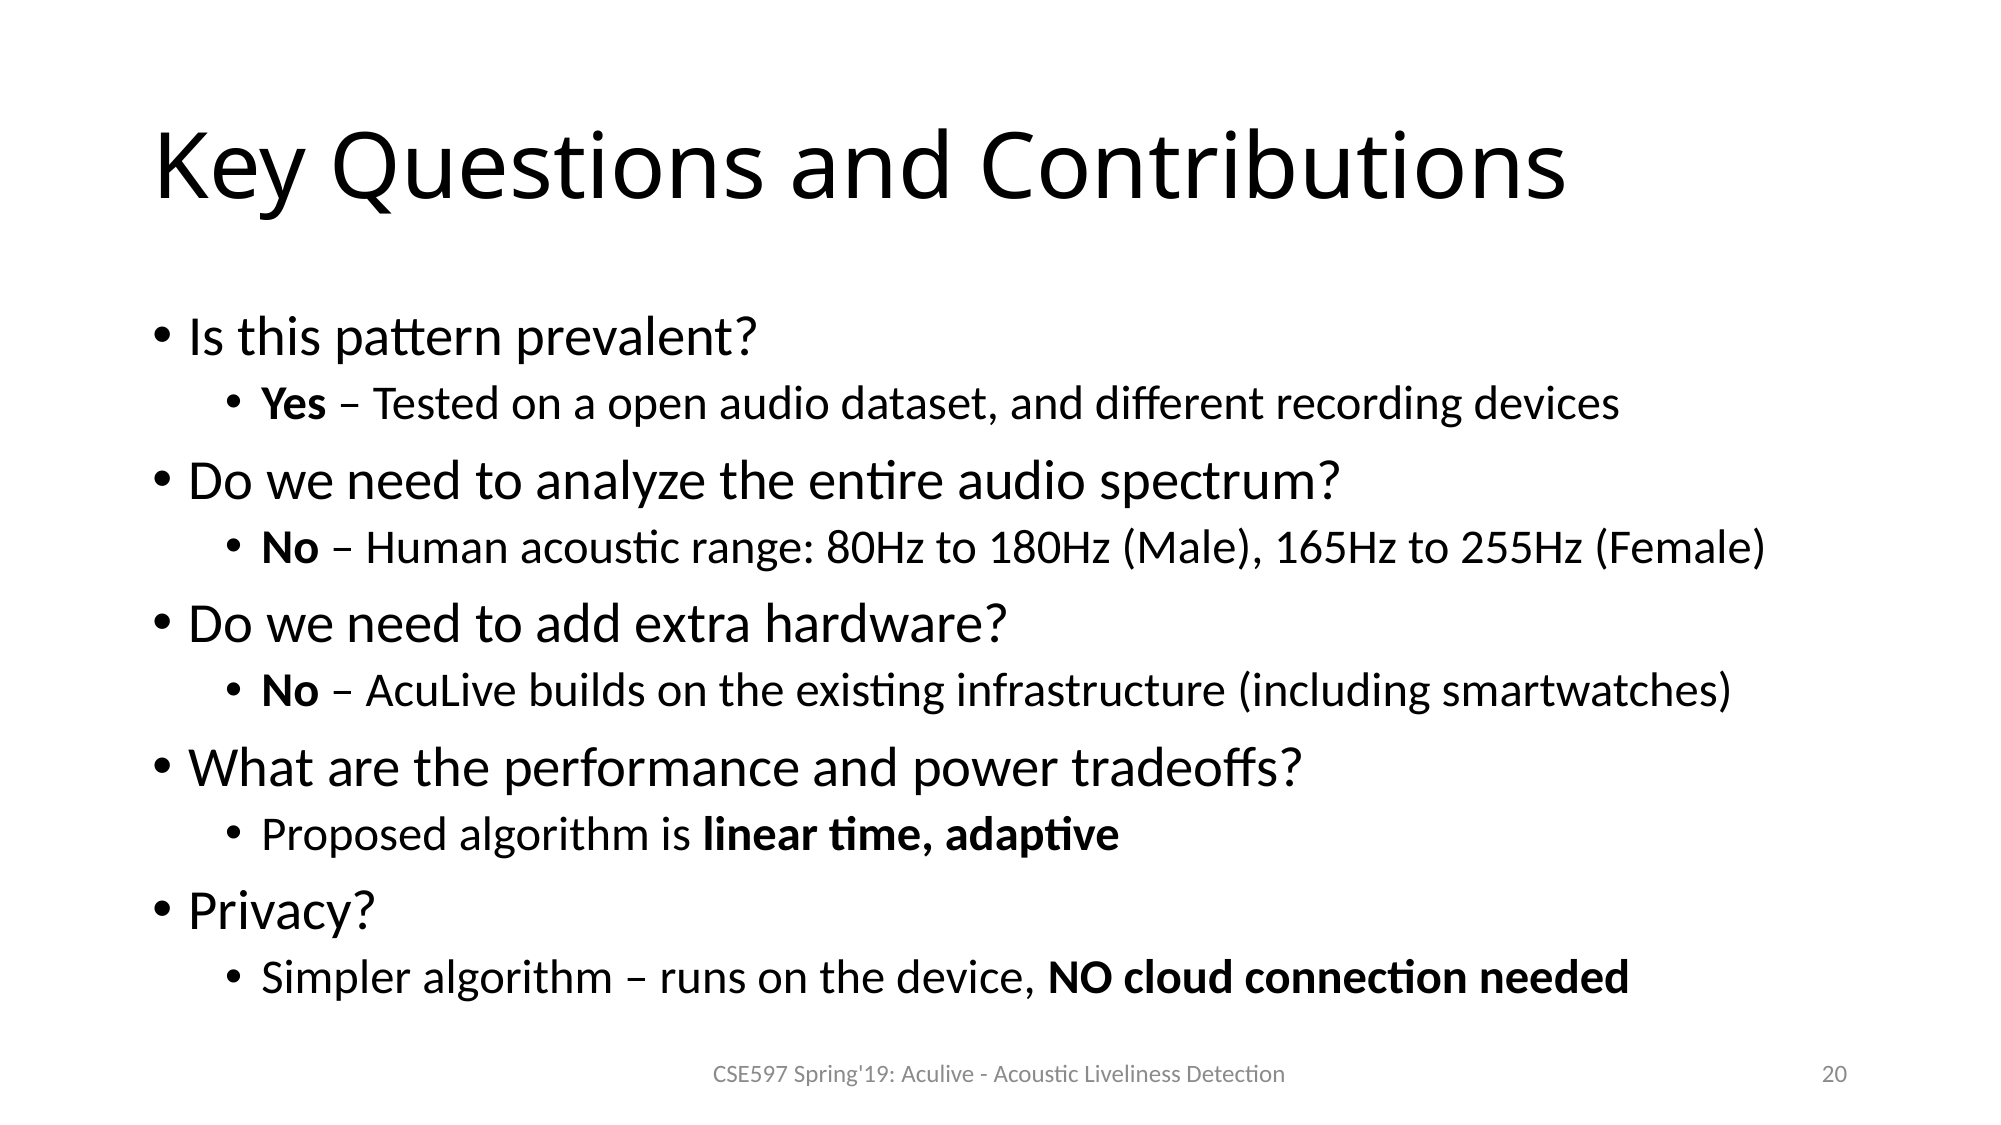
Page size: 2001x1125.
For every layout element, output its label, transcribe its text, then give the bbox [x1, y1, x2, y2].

list Is this pattern prevalent? Yes – Tested on a open audio dataset, and different recording devices Do we need to analyze the entire audio spectrum? No – Human acoustic range: 80Hz to 180Hz (Male), 165Hz to 255Hz (Female) Do we need to add extra hardware? No – AcuLive builds on the existing infrastructure (including smartwatches) What are the performance and power tradeoffs? Proposed algorithm is linear time, adaptive Privacy? Simpler algorithm – runs on the device, NO cloud connection needed [137, 299, 1863, 1014]
footer CSE597 Spring'19: Aculive - Acoustic Liveliness Detection [662, 1042, 1338, 1103]
slide_number 20 [1412, 1042, 1863, 1103]
title Key Questions and Contributions [137, 59, 1863, 278]
